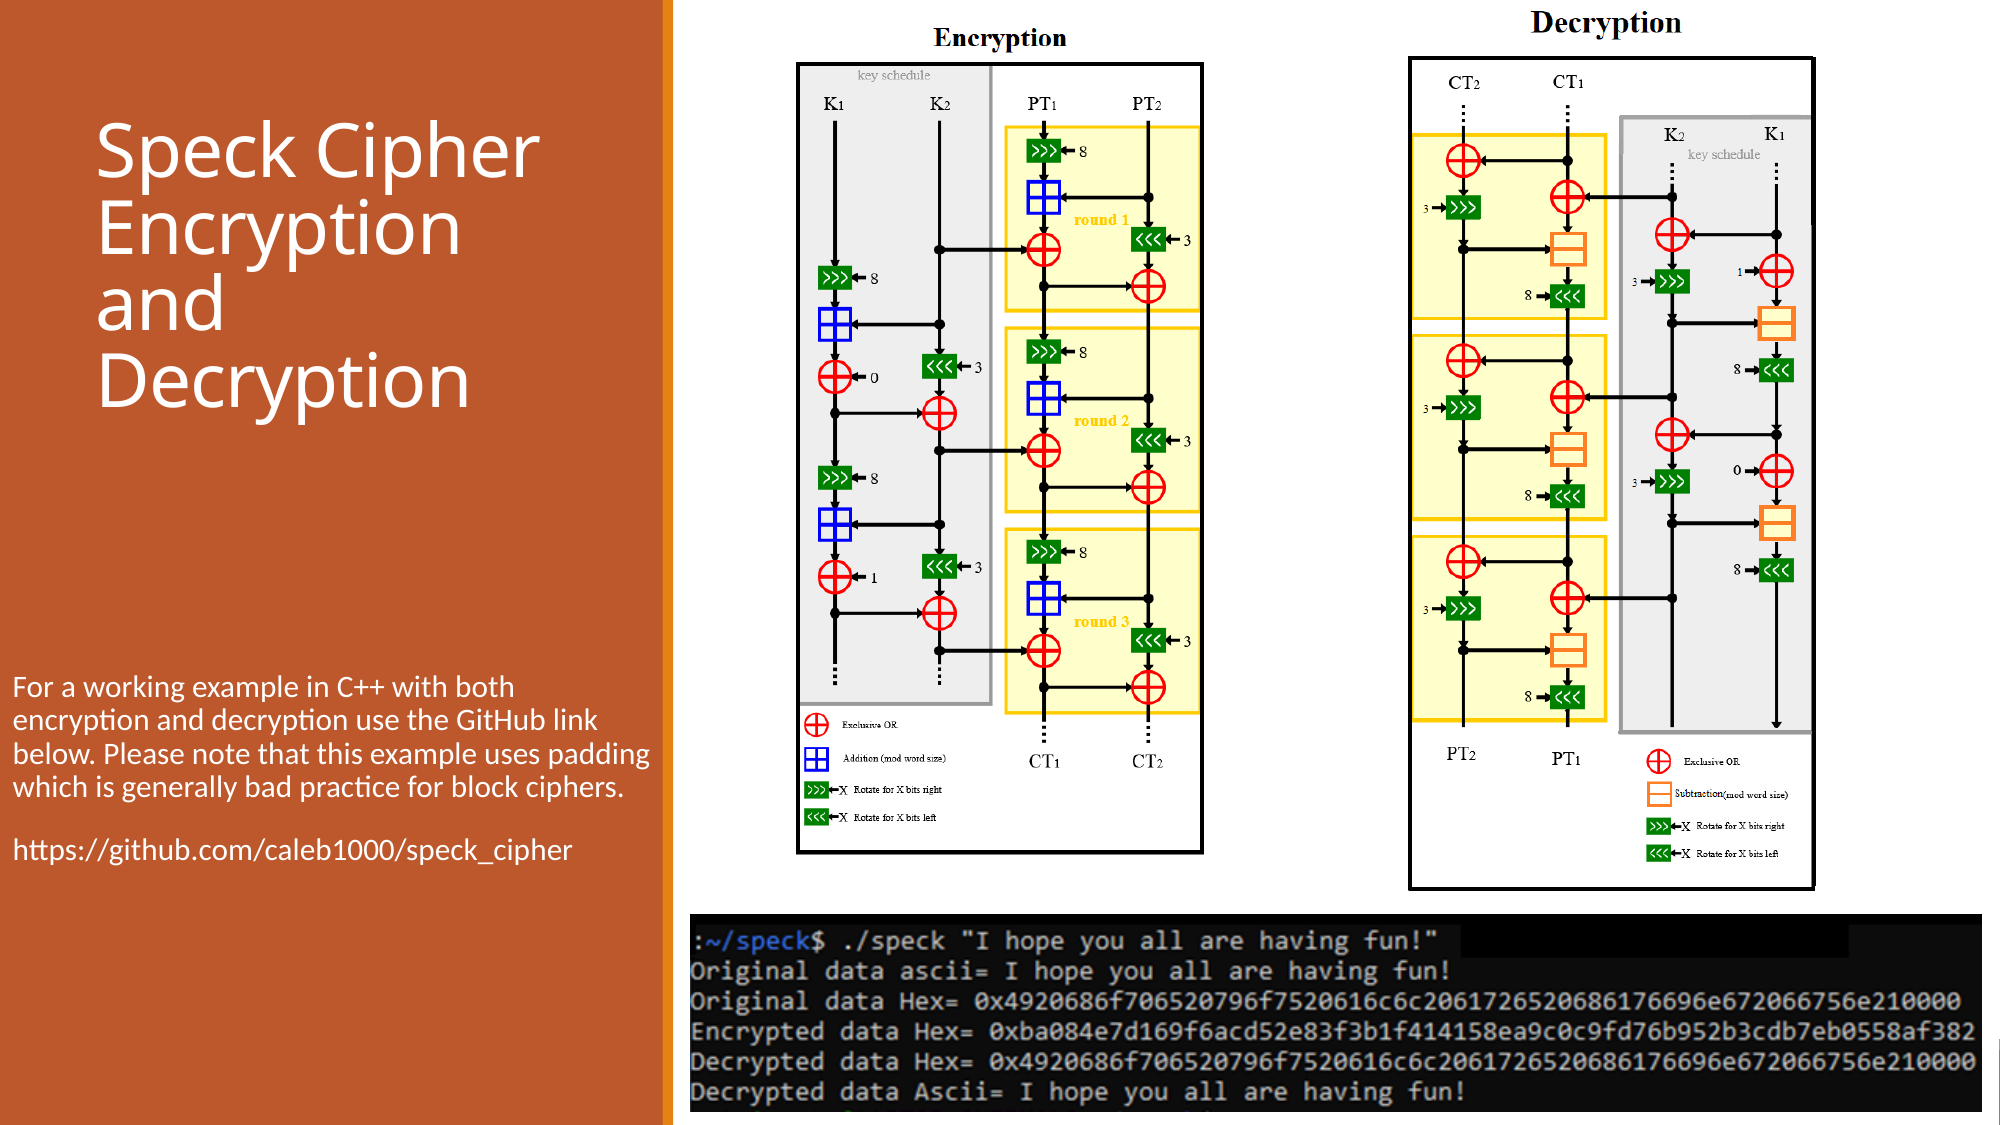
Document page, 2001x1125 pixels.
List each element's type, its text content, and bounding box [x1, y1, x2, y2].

list For a working example in C++ with both encryption and decryption use the GitHub link below. Please note that this example uses padding which is generally bad practice for block ciphers. https://github.com/caleb1000/speck_cipher [0, 662, 652, 1125]
text_box [674, 0, 2000, 1125]
picture [690, 0, 1982, 1113]
text_box [661, 0, 674, 1125]
text_box [0, 0, 661, 1125]
title Speck Cipher Encryption and Decryption [80, 84, 587, 430]
